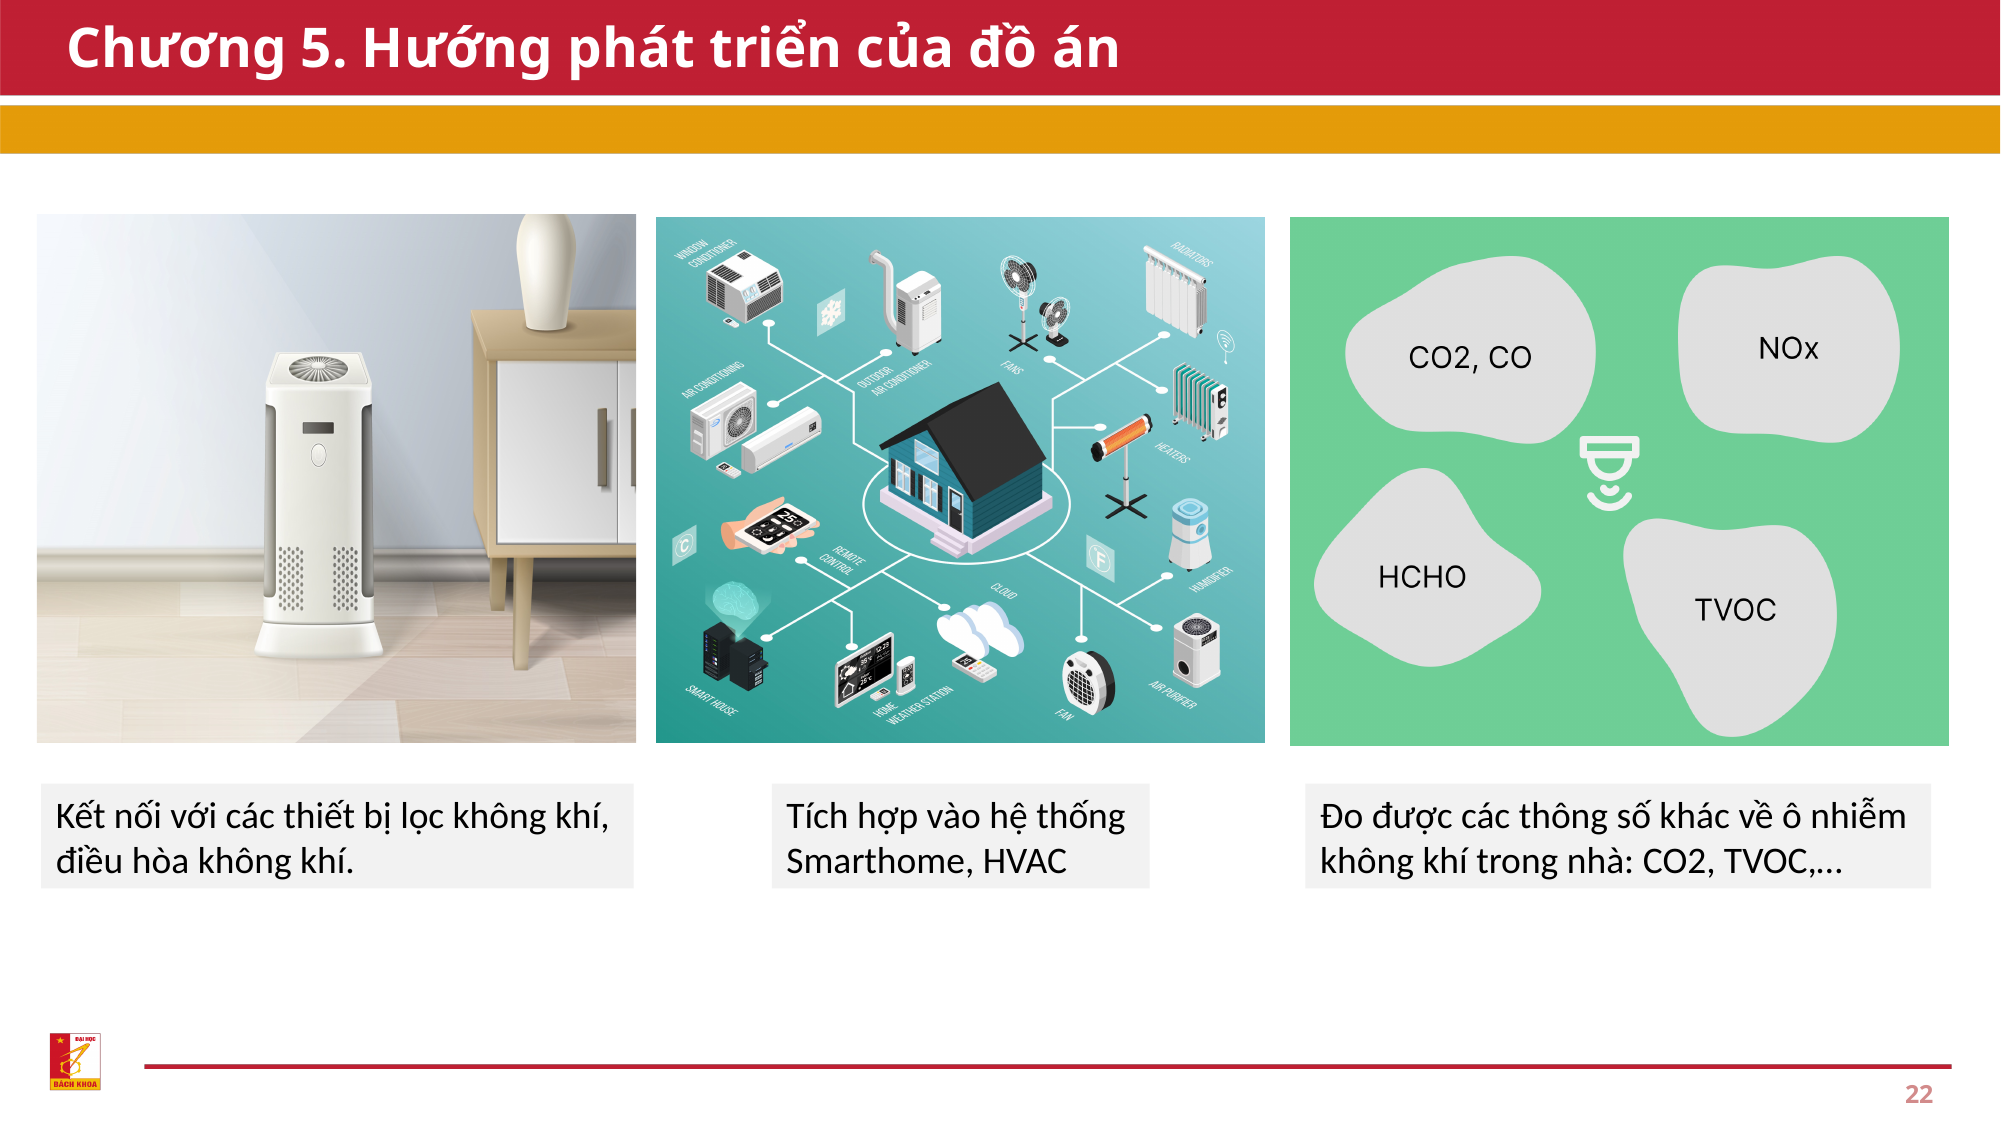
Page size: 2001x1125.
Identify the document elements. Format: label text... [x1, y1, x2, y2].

slide_number 22 [1498, 1065, 1949, 1125]
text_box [36, 214, 638, 890]
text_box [656, 217, 1265, 890]
text_box Đo được các thông số khác về ô nhiễm không khí trong nhà: CO2, TVOC,… [1305, 783, 1932, 889]
title Chương 5. Hướng phát triển của đồ án [51, 12, 1949, 87]
picture [0, 0, 2001, 1125]
